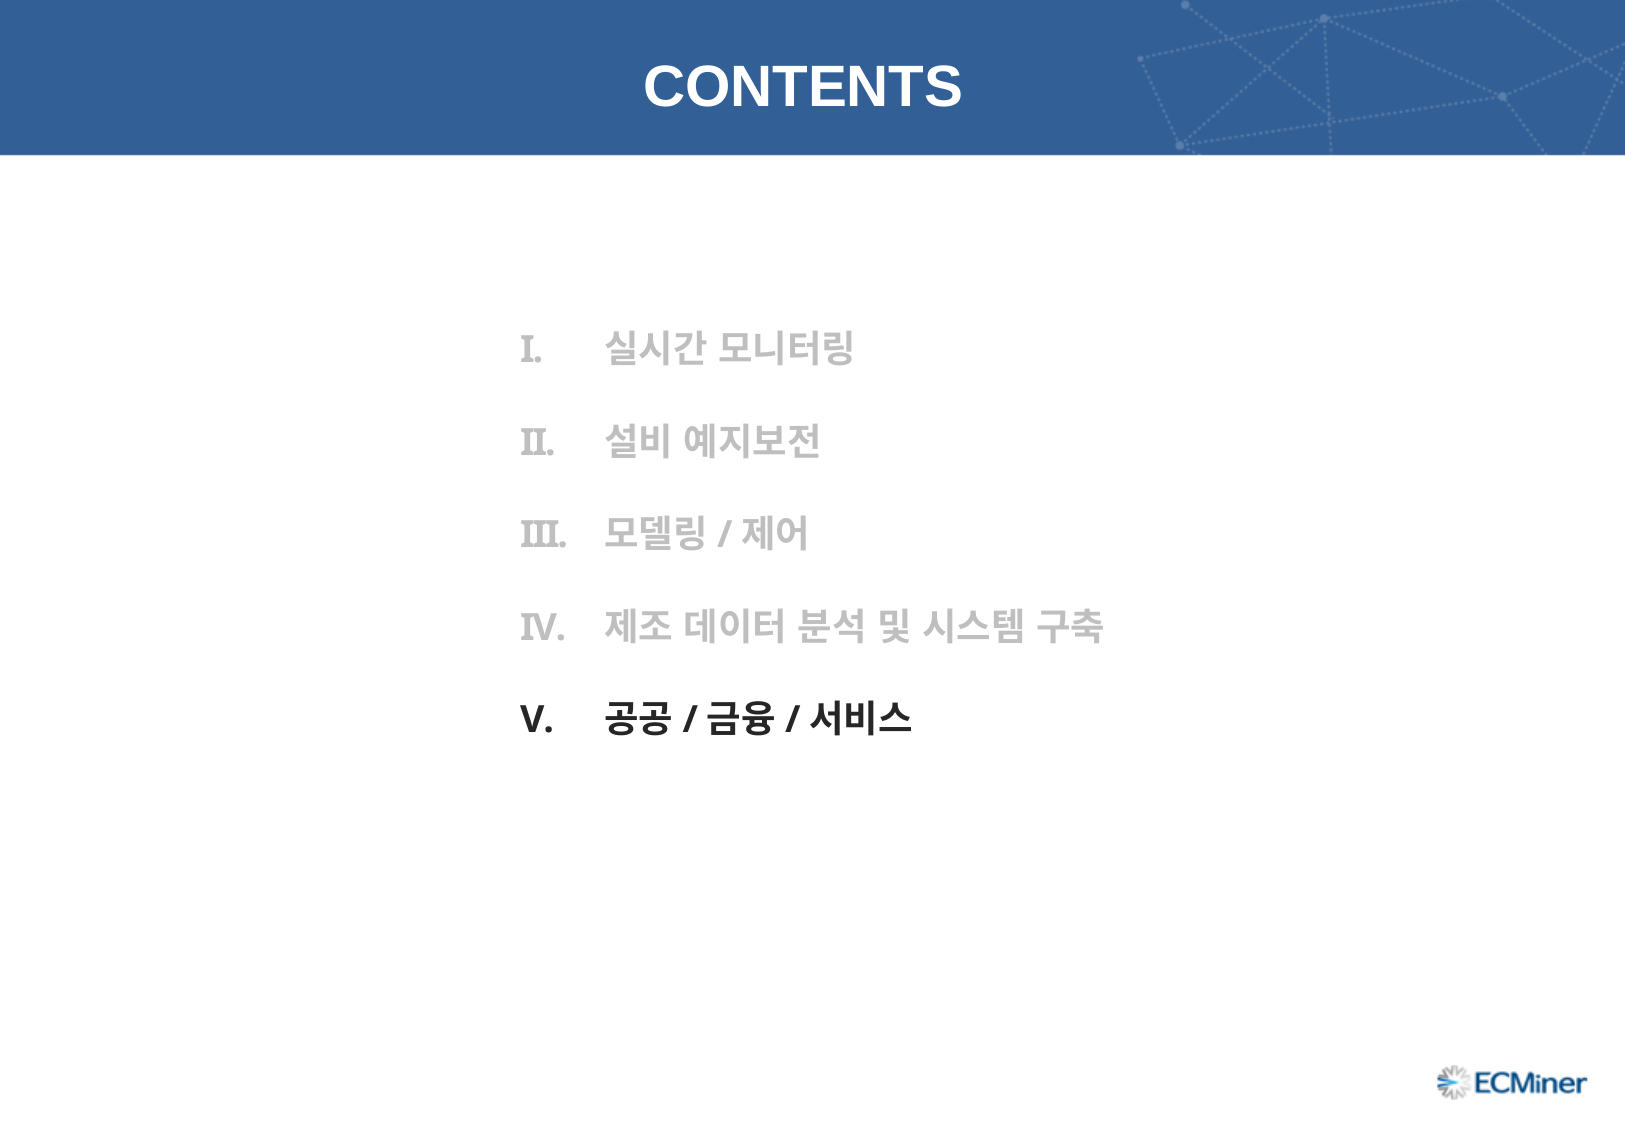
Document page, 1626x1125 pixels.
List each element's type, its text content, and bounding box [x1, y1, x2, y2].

text_box CONTENTS [81, 40, 1525, 134]
text_box 실시간 모니터링 설비 예지보전 모델링/제어 제조 데이터 분석 및 시스템 구축 공공/금융/서비스 [505, 295, 1121, 748]
picture [0, 0, 1625, 1125]
